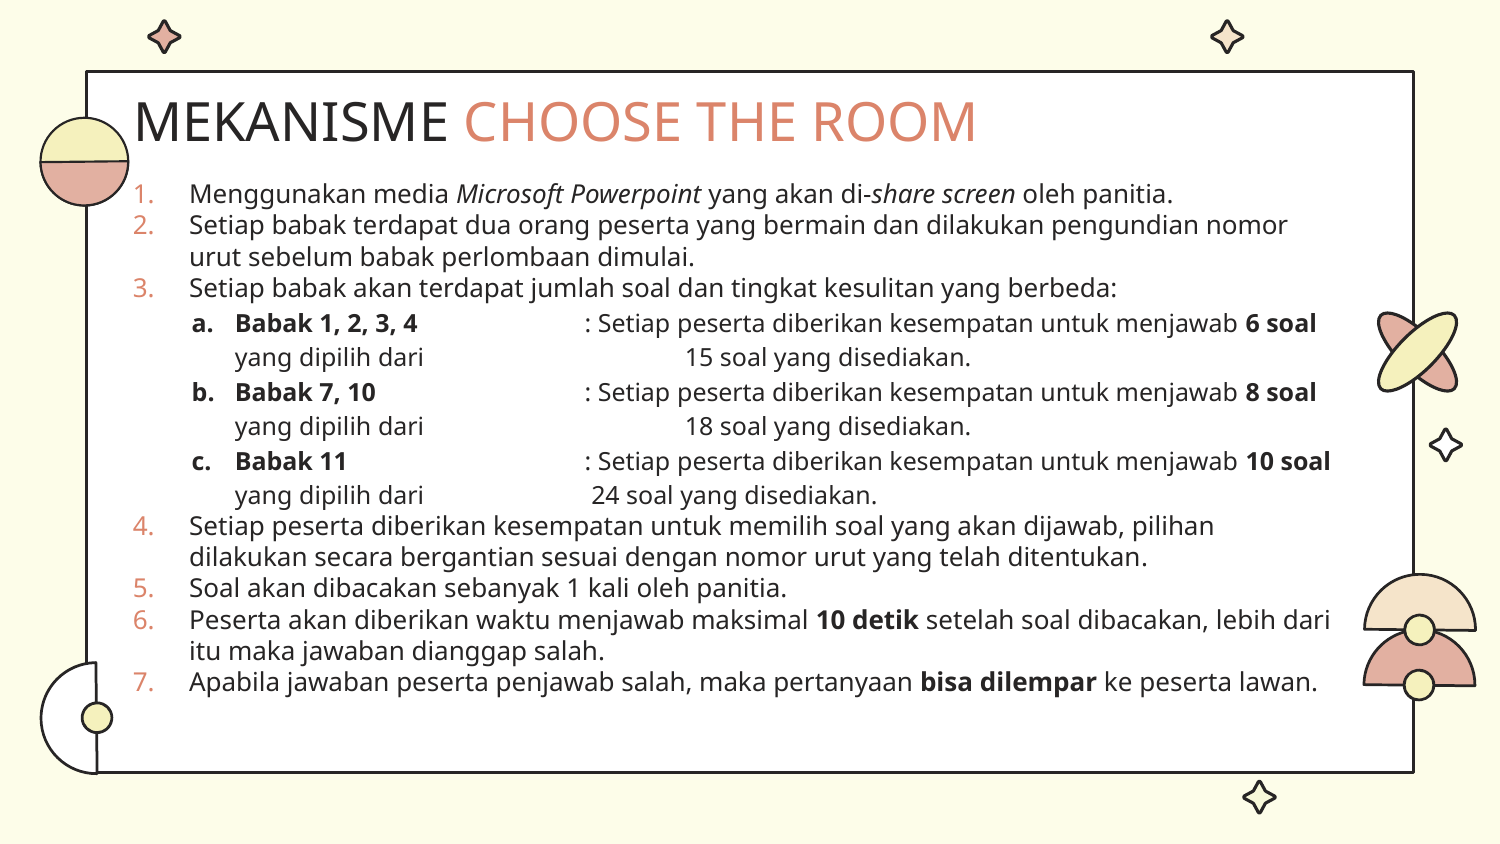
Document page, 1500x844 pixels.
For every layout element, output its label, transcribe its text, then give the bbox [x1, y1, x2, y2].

list Menggunakan media Microsoft Powerpoint yang akan di-share screen oleh panitia. Setiap babak terdapat dua orang peserta yang bermain dan dilakukan pengundian nomor urut sebelum babak perlombaan dimulai. Setiap babak akan terdapat jumlah soal dan tingkat kesulitan yang berbeda: Babak 1, 2, 3, 4 : Setiap peserta diberikan kesempatan untuk menjawab 6 soal yang dipilih dari 15 soal yang disediakan. Babak 7, 10 : Setiap peserta diberikan kesempatan untuk menjawab 8 soal yang dipilih dari 18 soal yang disediakan. Babak 11 : Setiap peserta diberikan kesempatan untuk menjawab 10 soal yang dipilih dari 24 soal yang disediakan. Setiap peserta diberikan kesempatan untuk memilih soal yang akan dijawab, pilihan dilakukan secara bergantian sesuai dengan nomor urut yang telah ditentukan. Soal akan dibacakan sebanyak 1 kali oleh panitia. Peserta akan diberikan waktu menjawab maksimal 10 detik setelah soal dibacakan, lebih dari itu maka jawaban dianggap salah. Apabila jawaban peserta penjawab salah, maka pertanyaan bisa dilempar ke peserta lawan. [117, 162, 1355, 760]
title MEKANISME CHOOSE THE ROOM [118, 72, 1382, 167]
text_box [30, 109, 139, 214]
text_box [1354, 563, 1483, 705]
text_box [9, 674, 137, 760]
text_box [1373, 312, 1462, 392]
